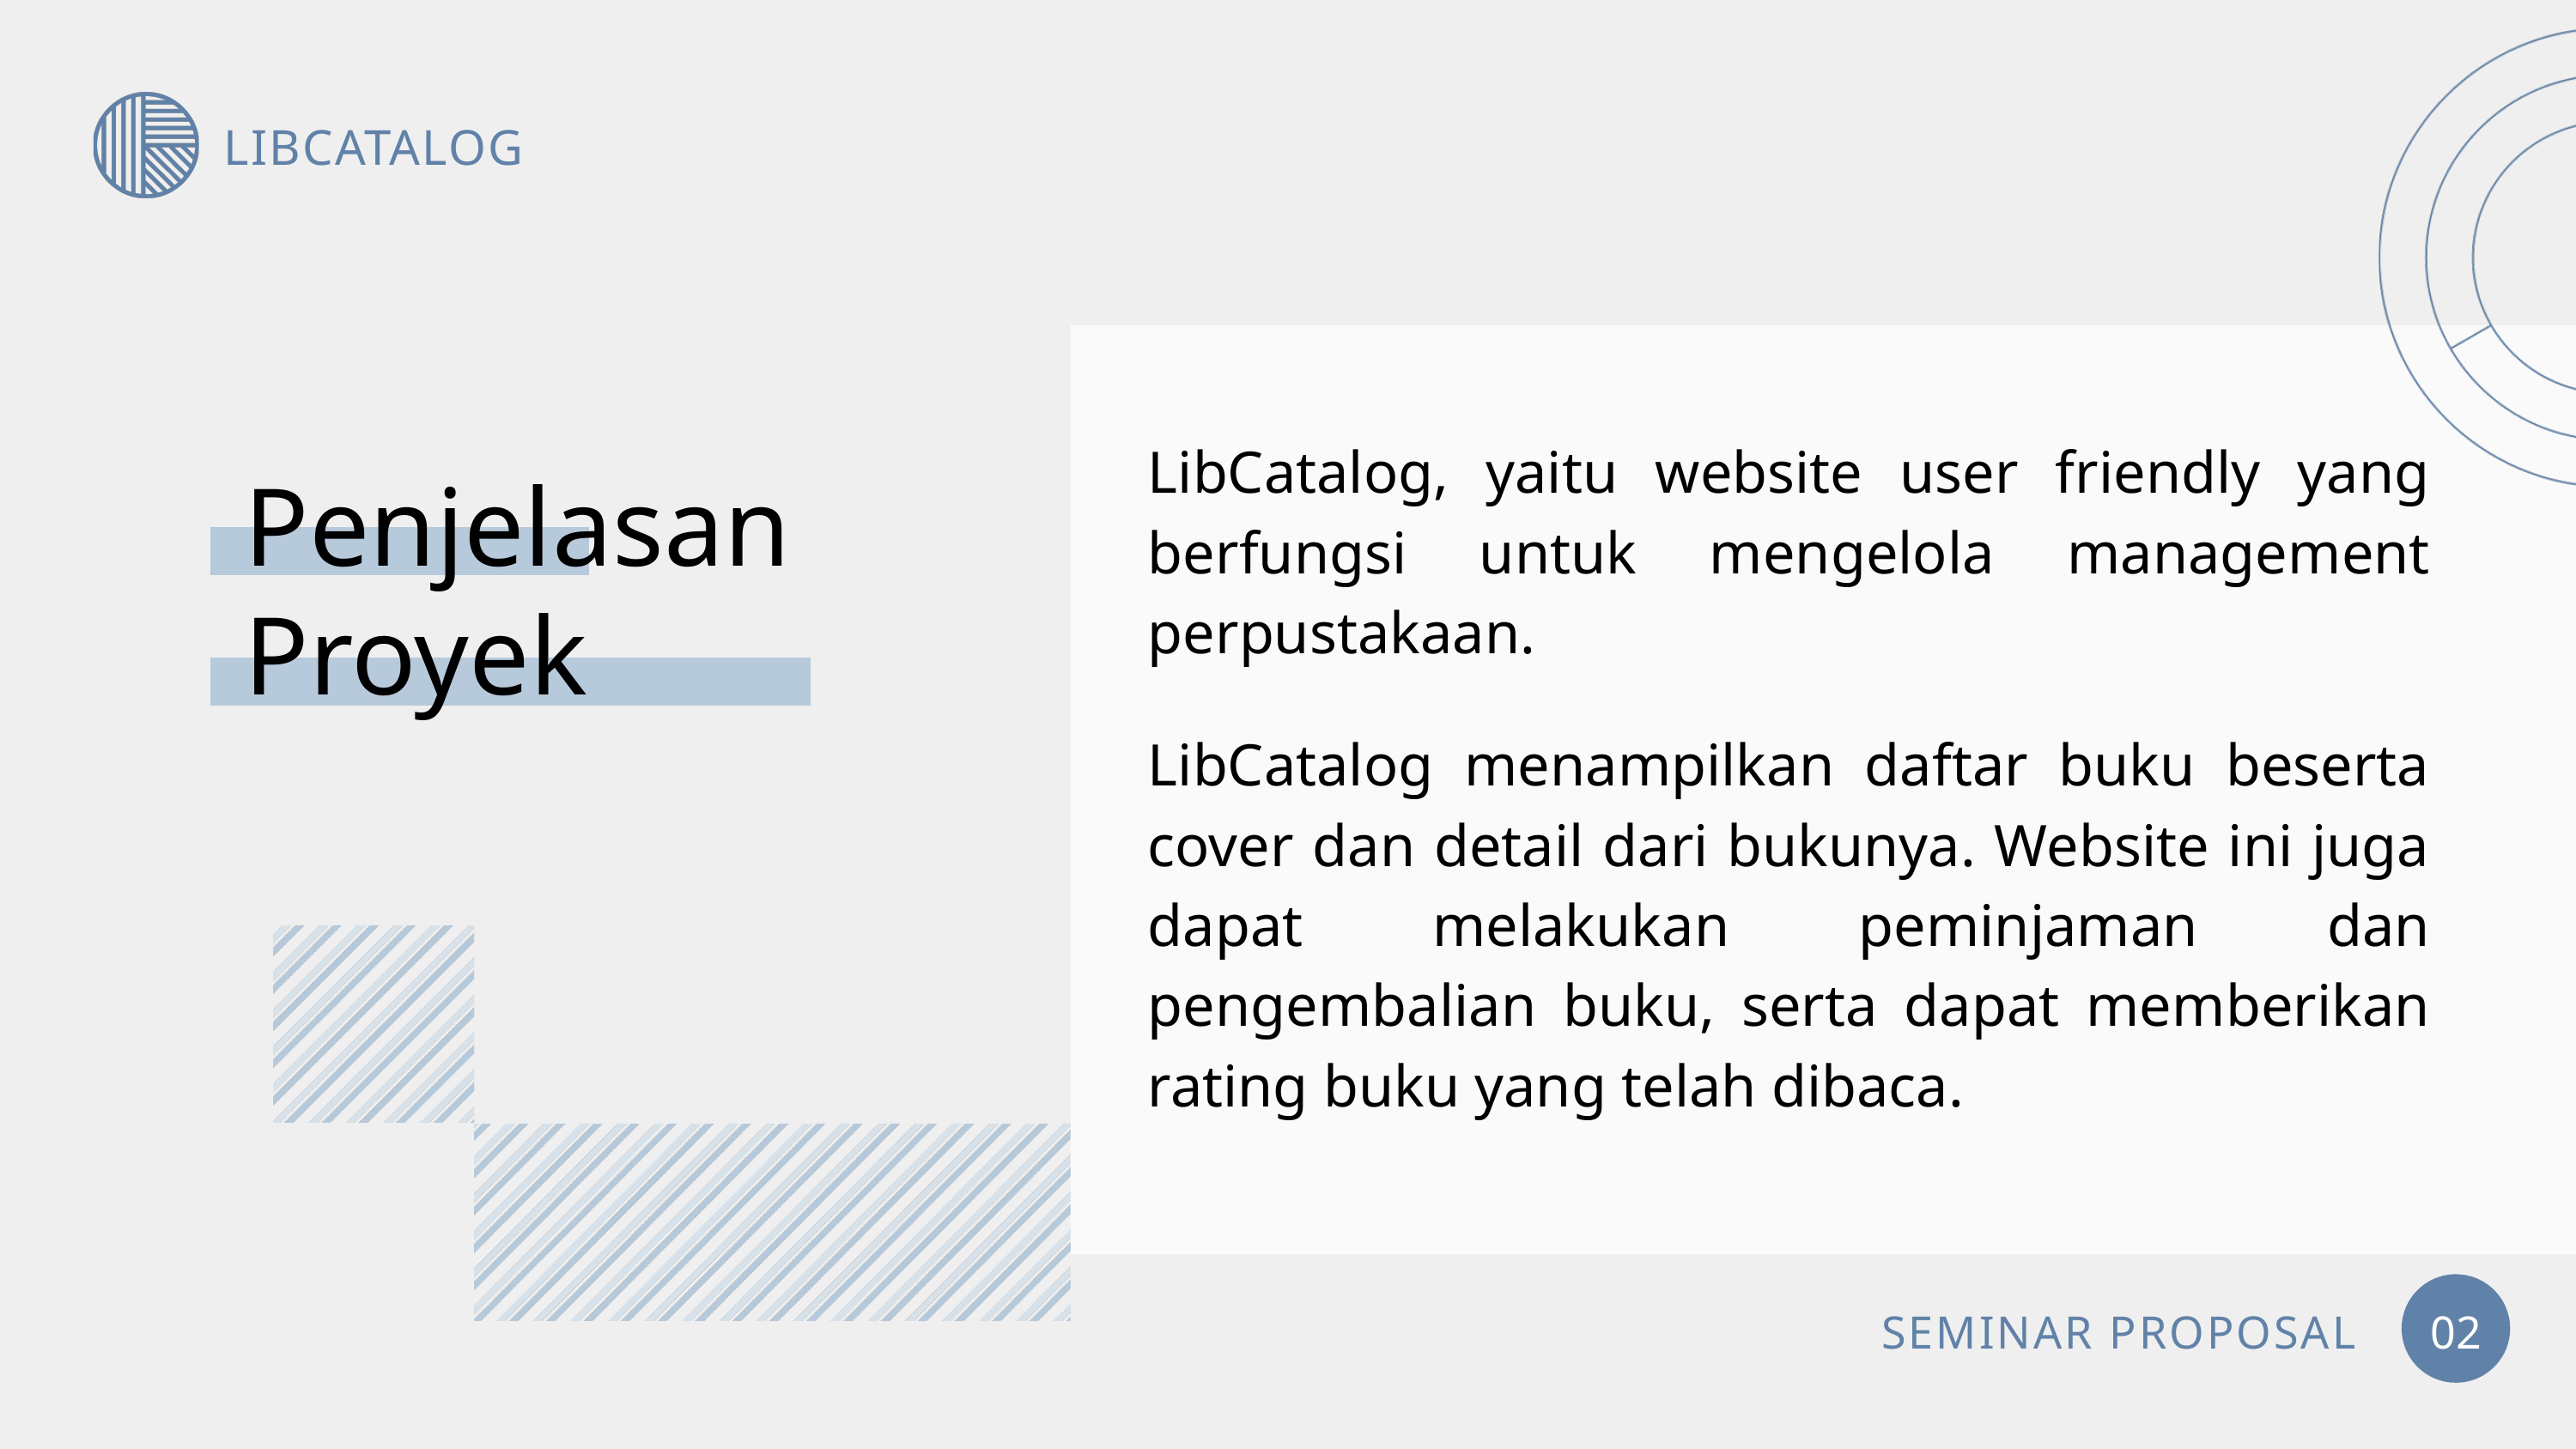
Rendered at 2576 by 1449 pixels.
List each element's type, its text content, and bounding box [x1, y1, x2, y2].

text_box [474, 1124, 1071, 1321]
text_box [93, 92, 199, 198]
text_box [1070, 324, 2576, 1254]
text_box Penjelasan Proyek [244, 458, 841, 717]
text_box [2379, 27, 2576, 324]
text_box SEMINAR PROPOSAL [1830, 1295, 2357, 1358]
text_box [210, 526, 589, 576]
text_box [2401, 1274, 2511, 1383]
text_box LIBCATALOG [223, 114, 689, 175]
text_box [273, 925, 475, 1123]
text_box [210, 657, 811, 706]
